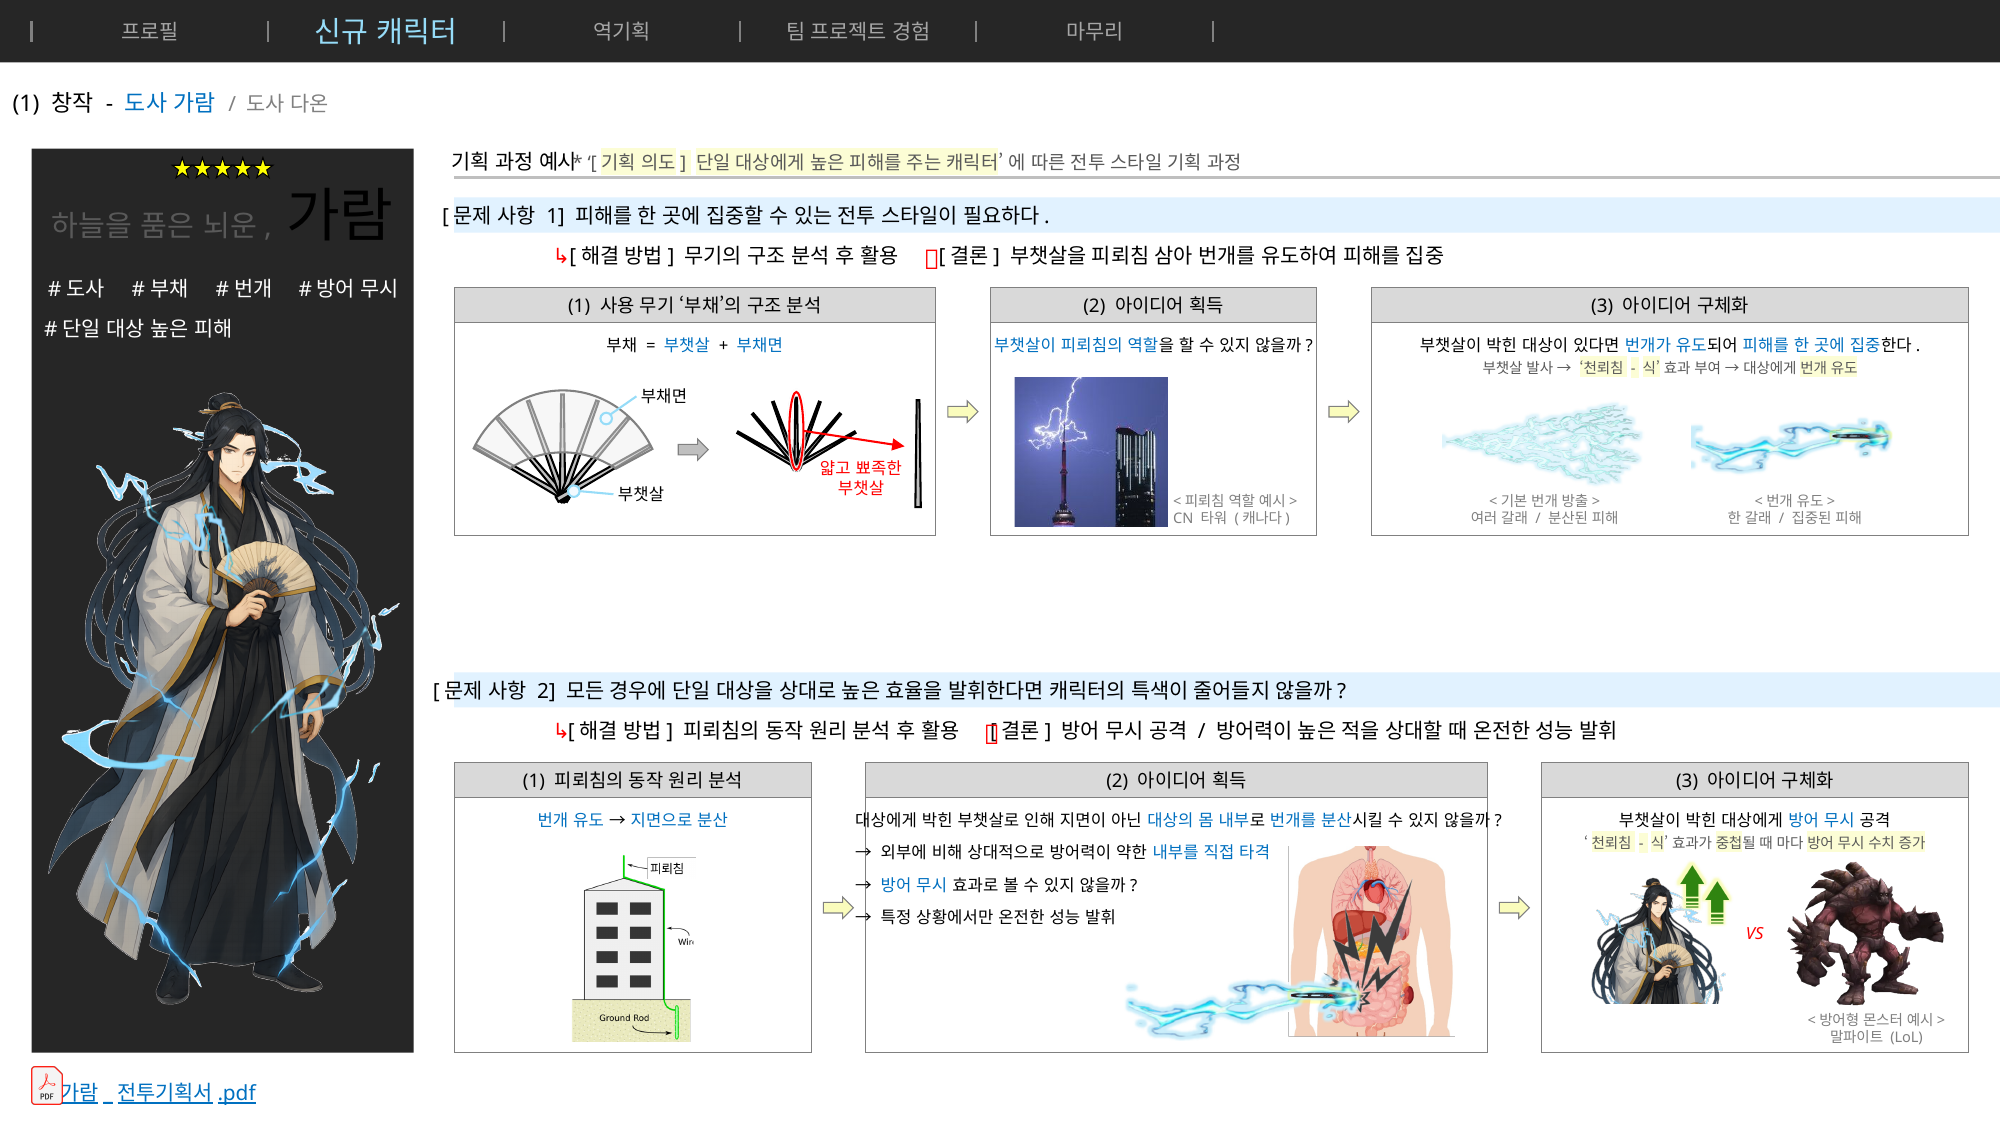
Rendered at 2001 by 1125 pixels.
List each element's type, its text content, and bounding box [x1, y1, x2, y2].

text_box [453, 148, 2000, 537]
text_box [171, 157, 274, 179]
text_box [44, 273, 401, 343]
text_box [453, 671, 2000, 1054]
text_box [30, 147, 415, 1054]
text_box (1) 창작 - 도사 가람 / 도사 다온 [12, 88, 329, 116]
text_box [0, 0, 2000, 64]
text_box 하늘을 품은 뇌운, 가람 [51, 177, 394, 248]
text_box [30, 1065, 245, 1105]
picture [37, 367, 408, 1013]
